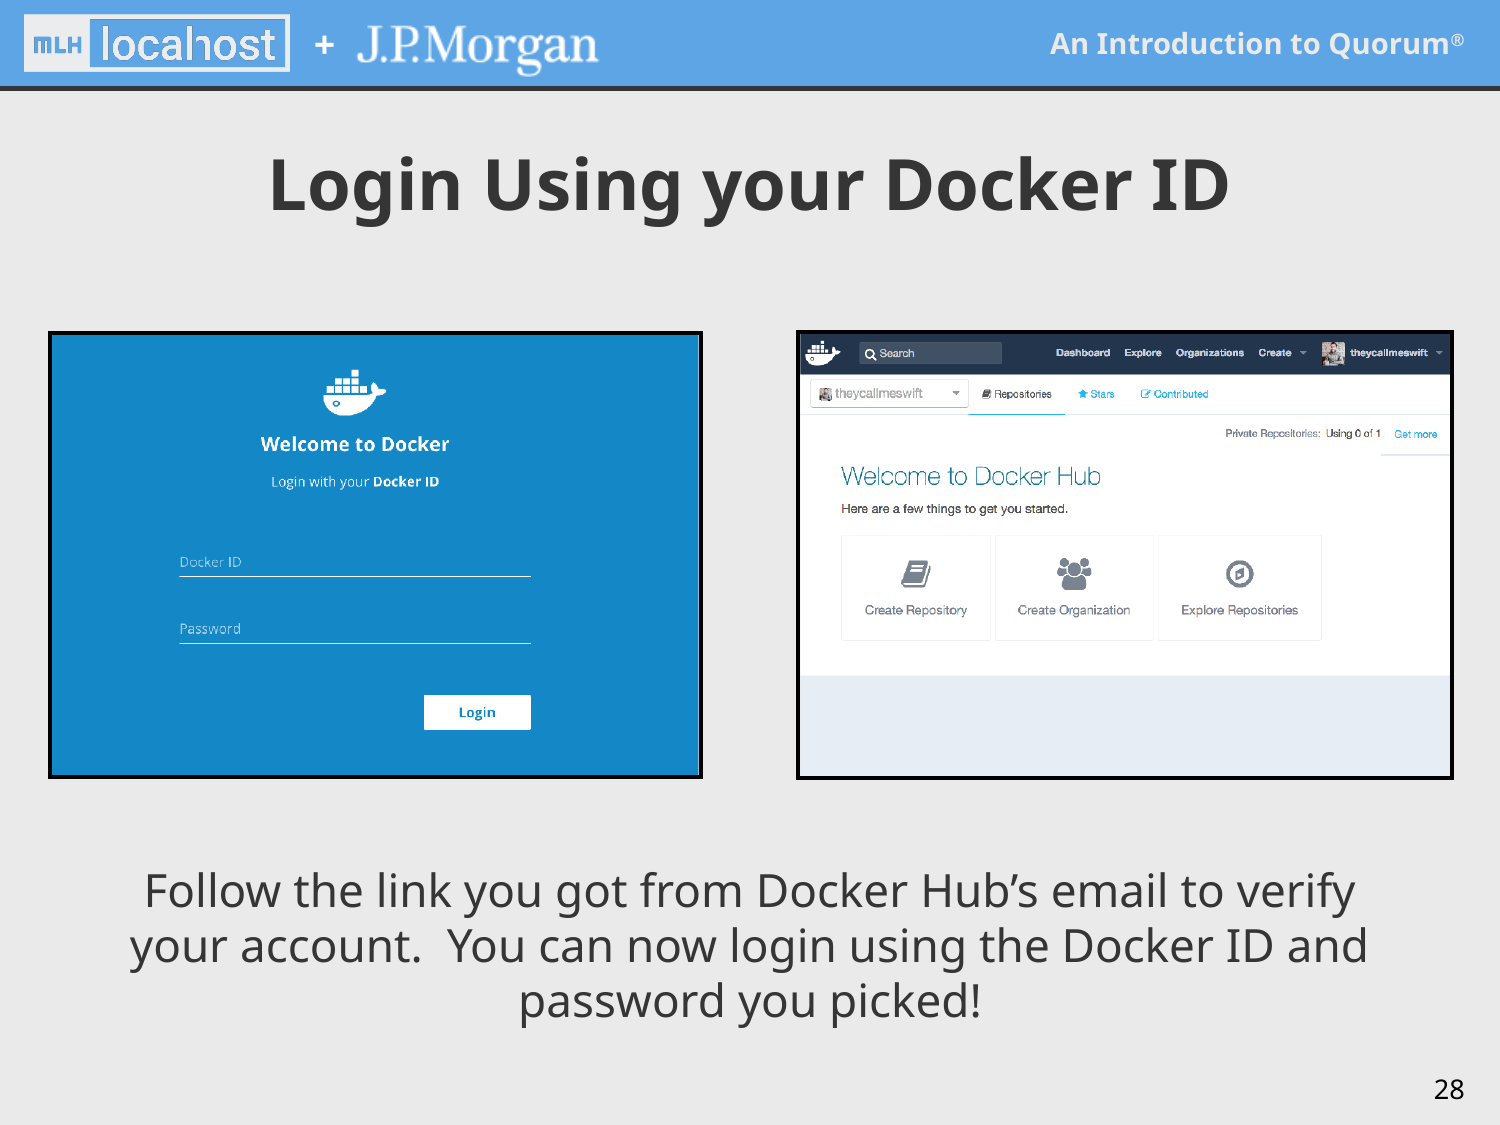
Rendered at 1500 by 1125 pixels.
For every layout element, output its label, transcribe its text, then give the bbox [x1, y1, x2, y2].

text_box Login Using your Docker ID [40, 128, 1460, 236]
picture [333, 7, 625, 79]
text_box Follow the link you got from Docker Hub’s email to verify your account. You can now login using the Docker ID and password you picked! [92, 855, 1408, 979]
picture [799, 333, 1451, 777]
slide_number ‹#› [1389, 1057, 1480, 1125]
picture [51, 334, 699, 776]
picture [24, 14, 290, 72]
